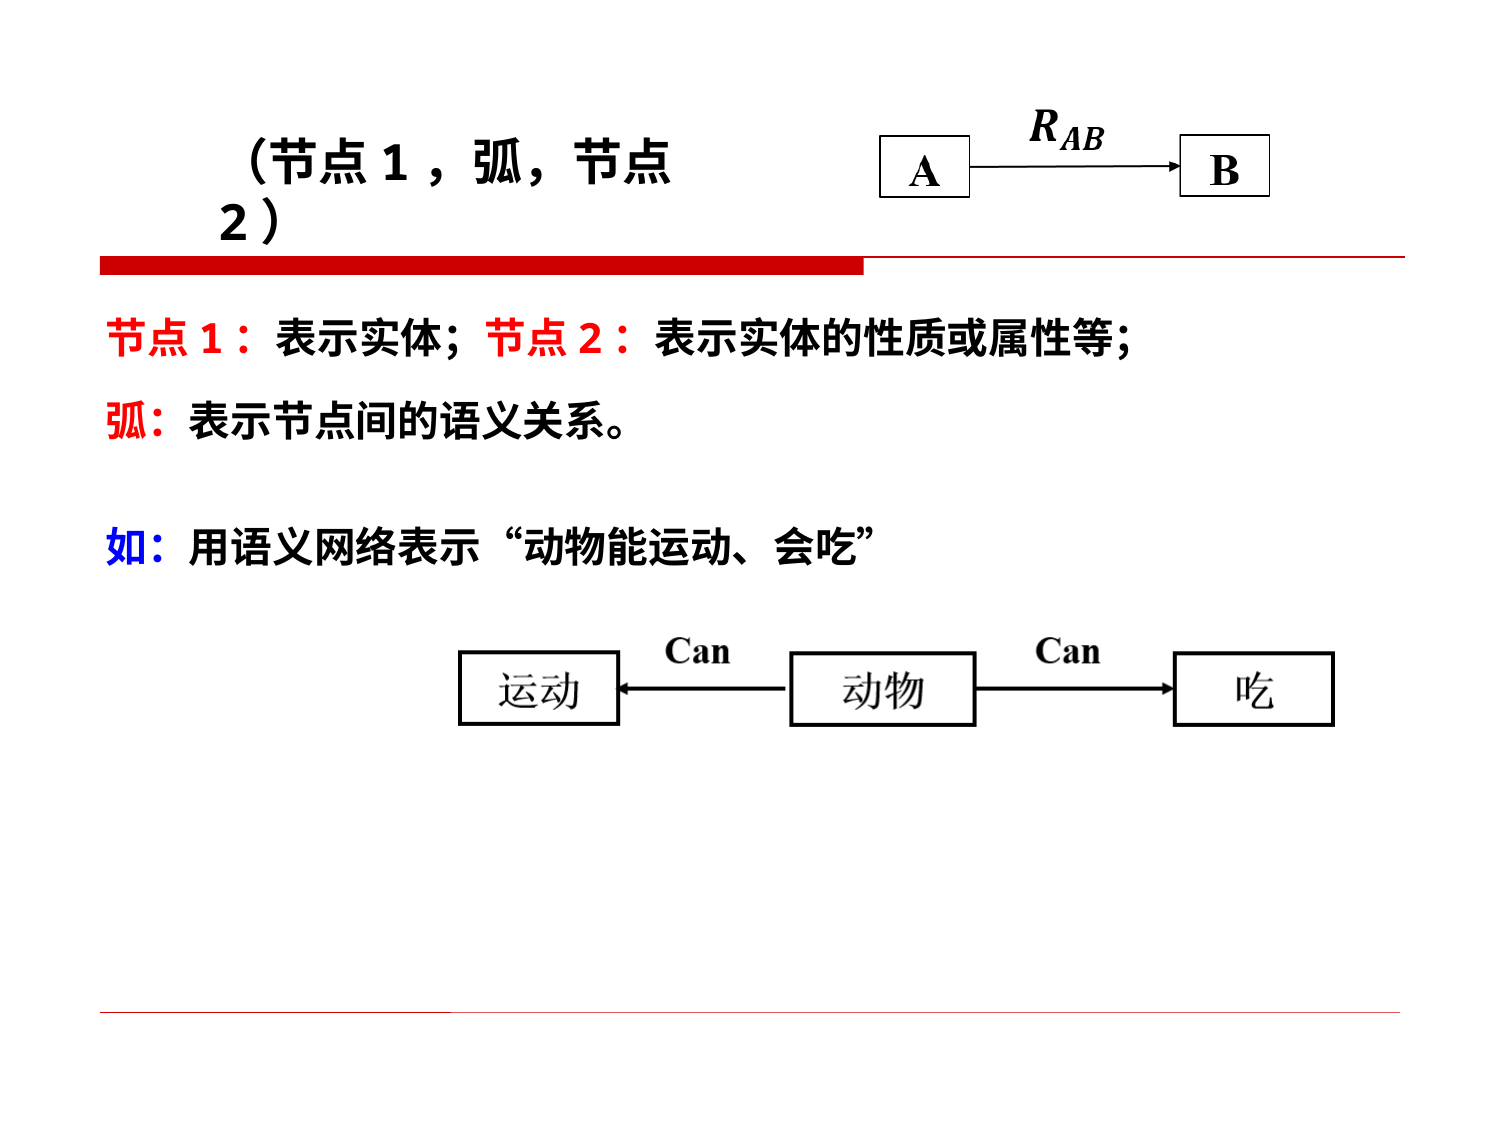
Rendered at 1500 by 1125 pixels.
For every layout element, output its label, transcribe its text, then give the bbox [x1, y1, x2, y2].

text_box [105, 487, 1417, 739]
text_box 节点1：表示实体；节点2：表示实体的性质或属性等； 弧：表示节点间的语义关系。 [105, 279, 1417, 445]
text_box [218, 89, 1270, 226]
